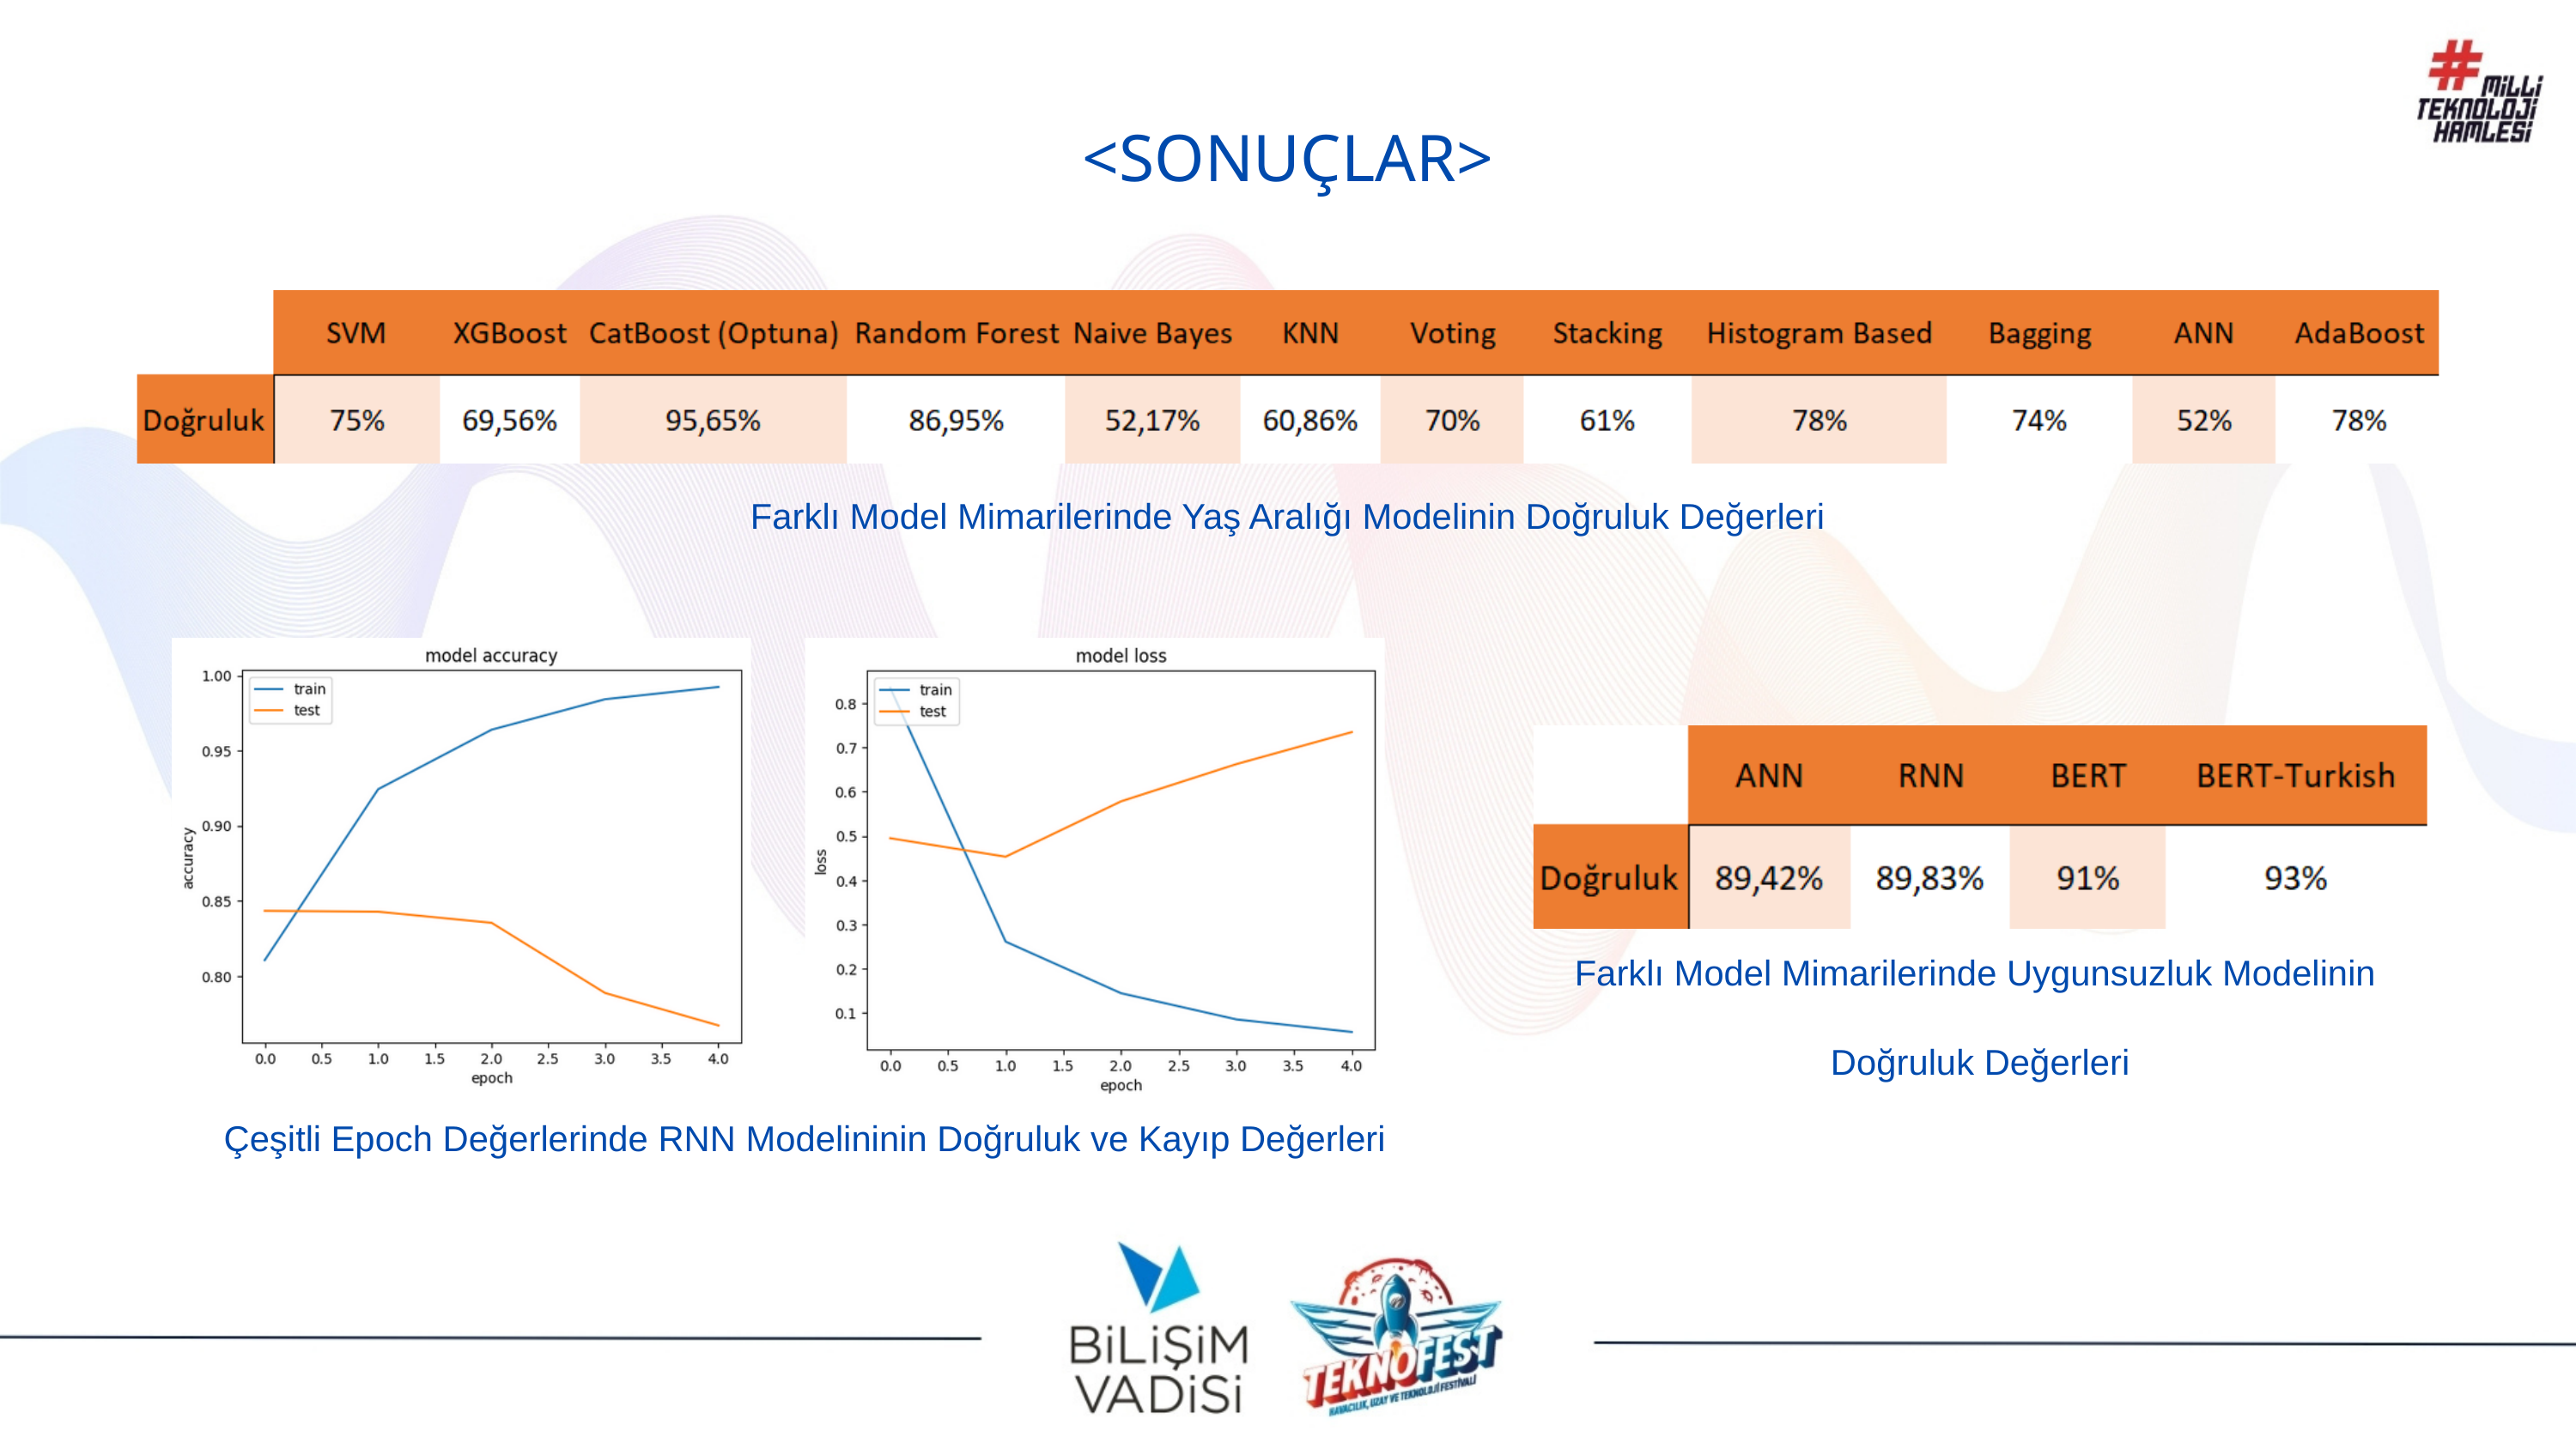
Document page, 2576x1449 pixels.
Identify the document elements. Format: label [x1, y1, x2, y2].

text_box [0, 0, 2576, 1449]
